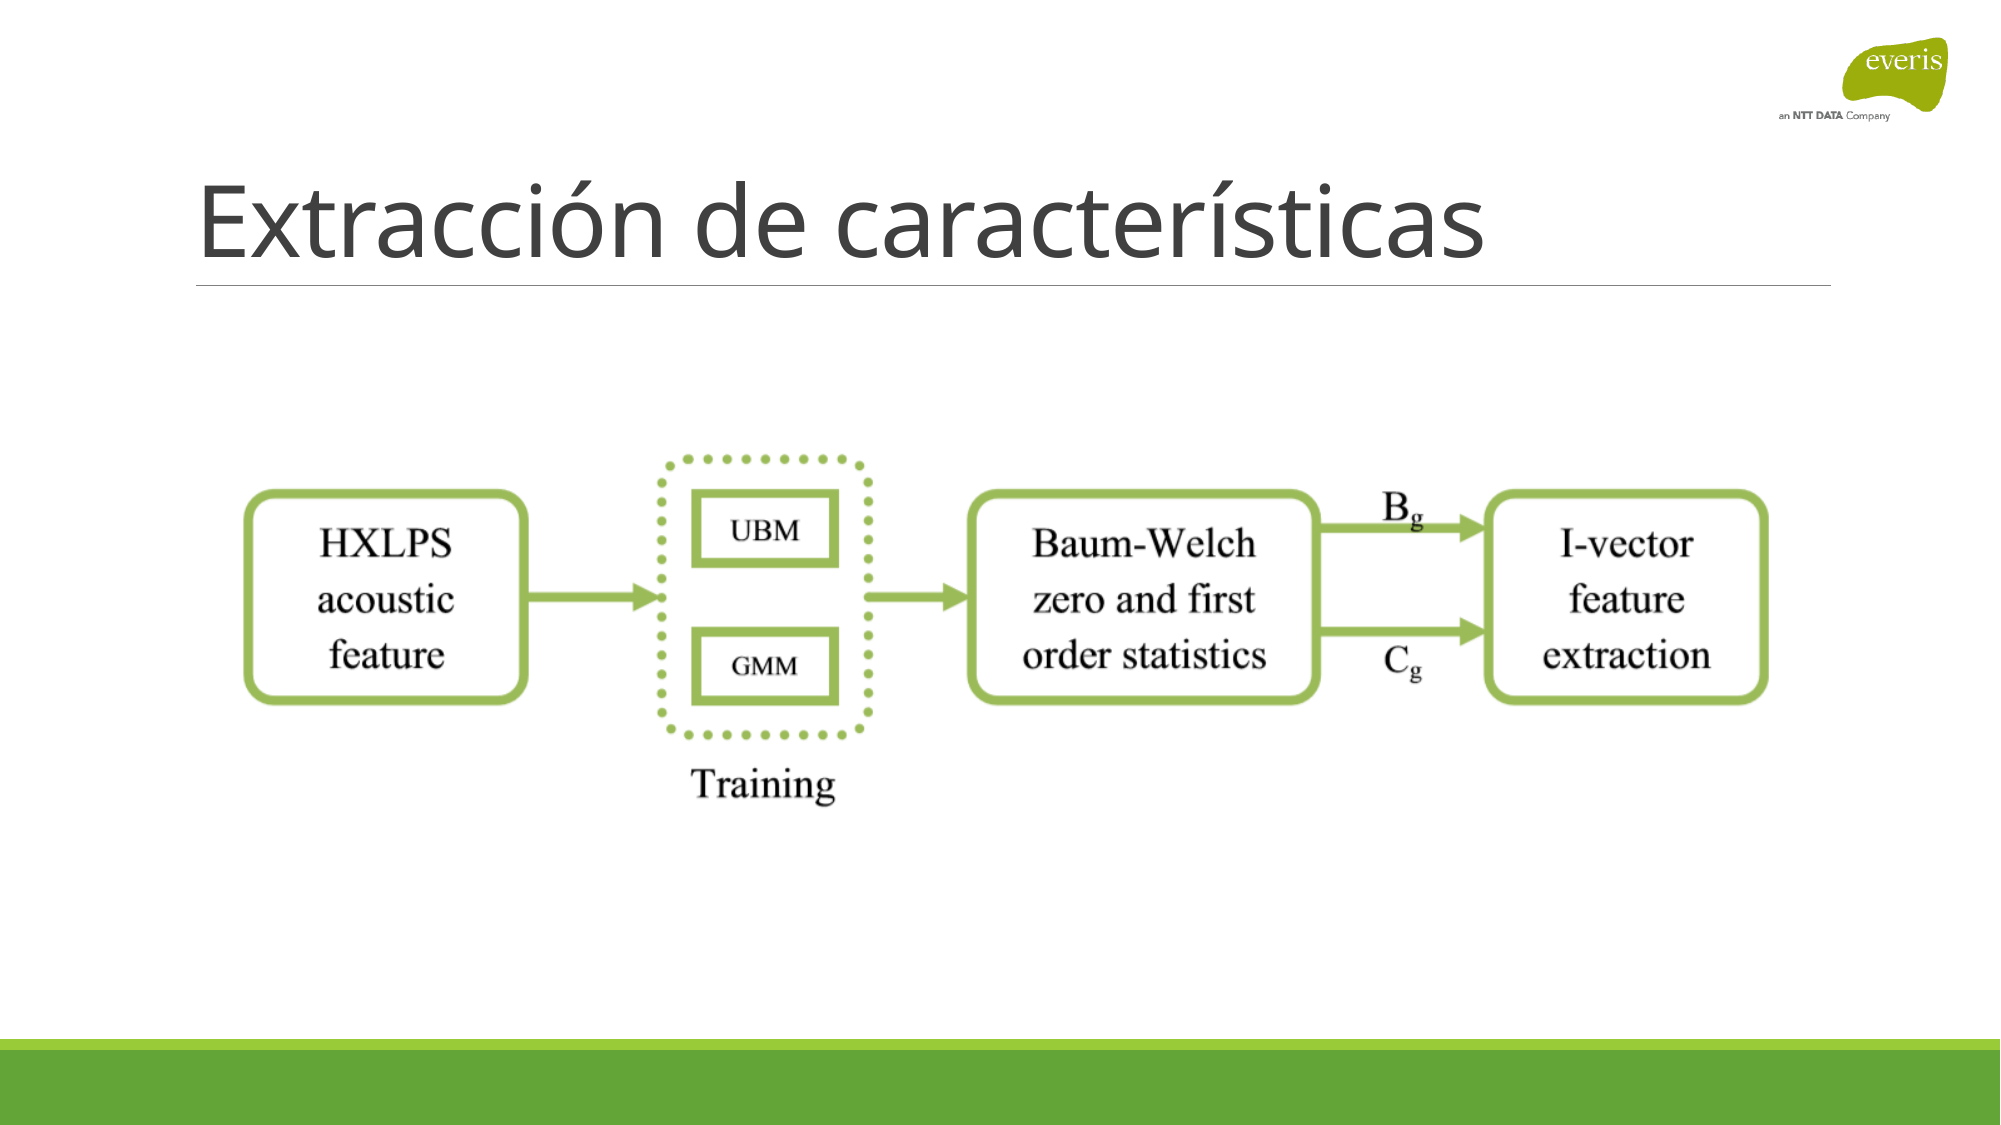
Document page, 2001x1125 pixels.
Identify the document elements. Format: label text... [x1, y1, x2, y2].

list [226, 438, 1784, 828]
title Extracción de características [180, 47, 1830, 285]
picture [1771, 33, 1956, 125]
